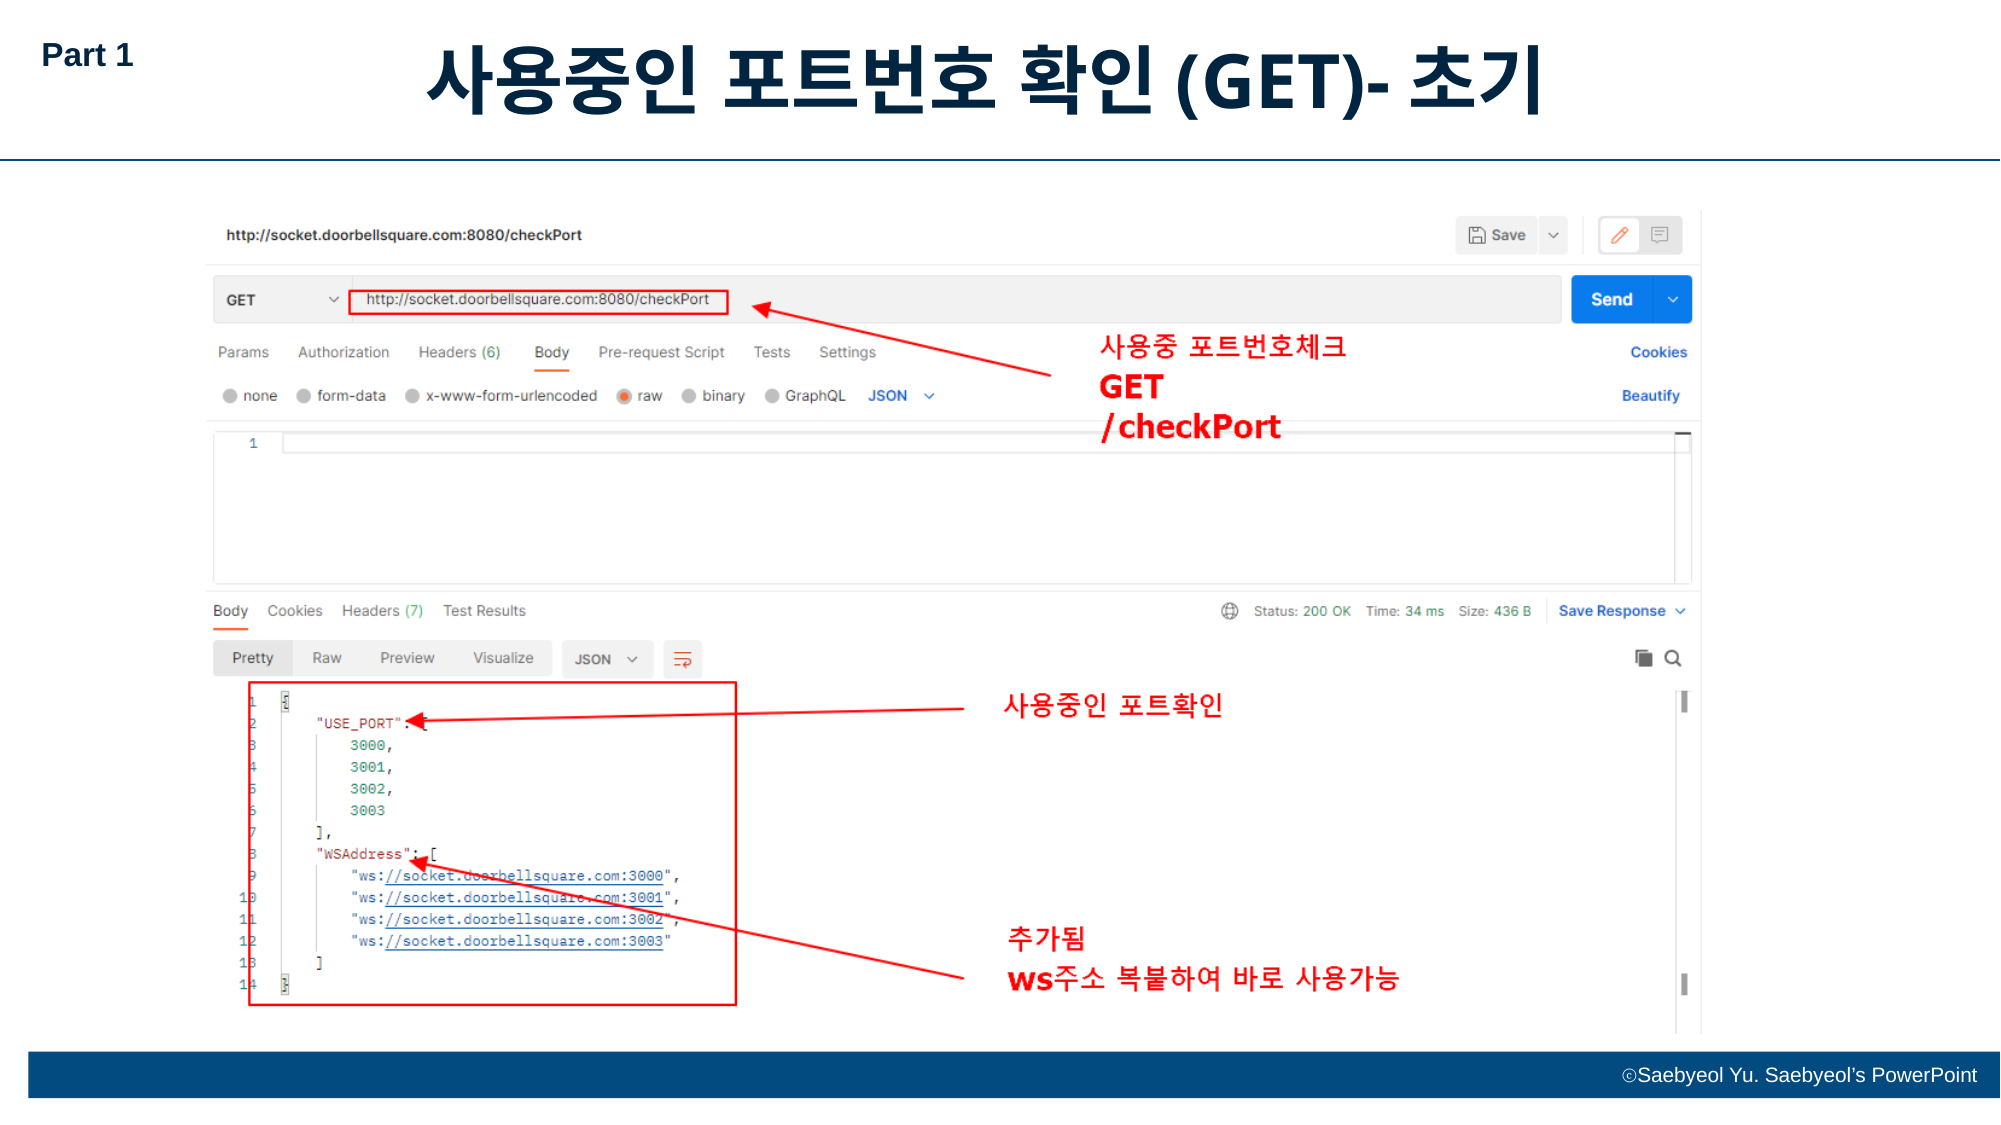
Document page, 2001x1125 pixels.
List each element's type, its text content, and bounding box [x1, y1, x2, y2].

text_box 사용중인 포트번호 확인(GET)-초기 [232, 26, 1702, 131]
picture [206, 210, 1702, 1034]
text_box Part 1 [26, 26, 165, 81]
